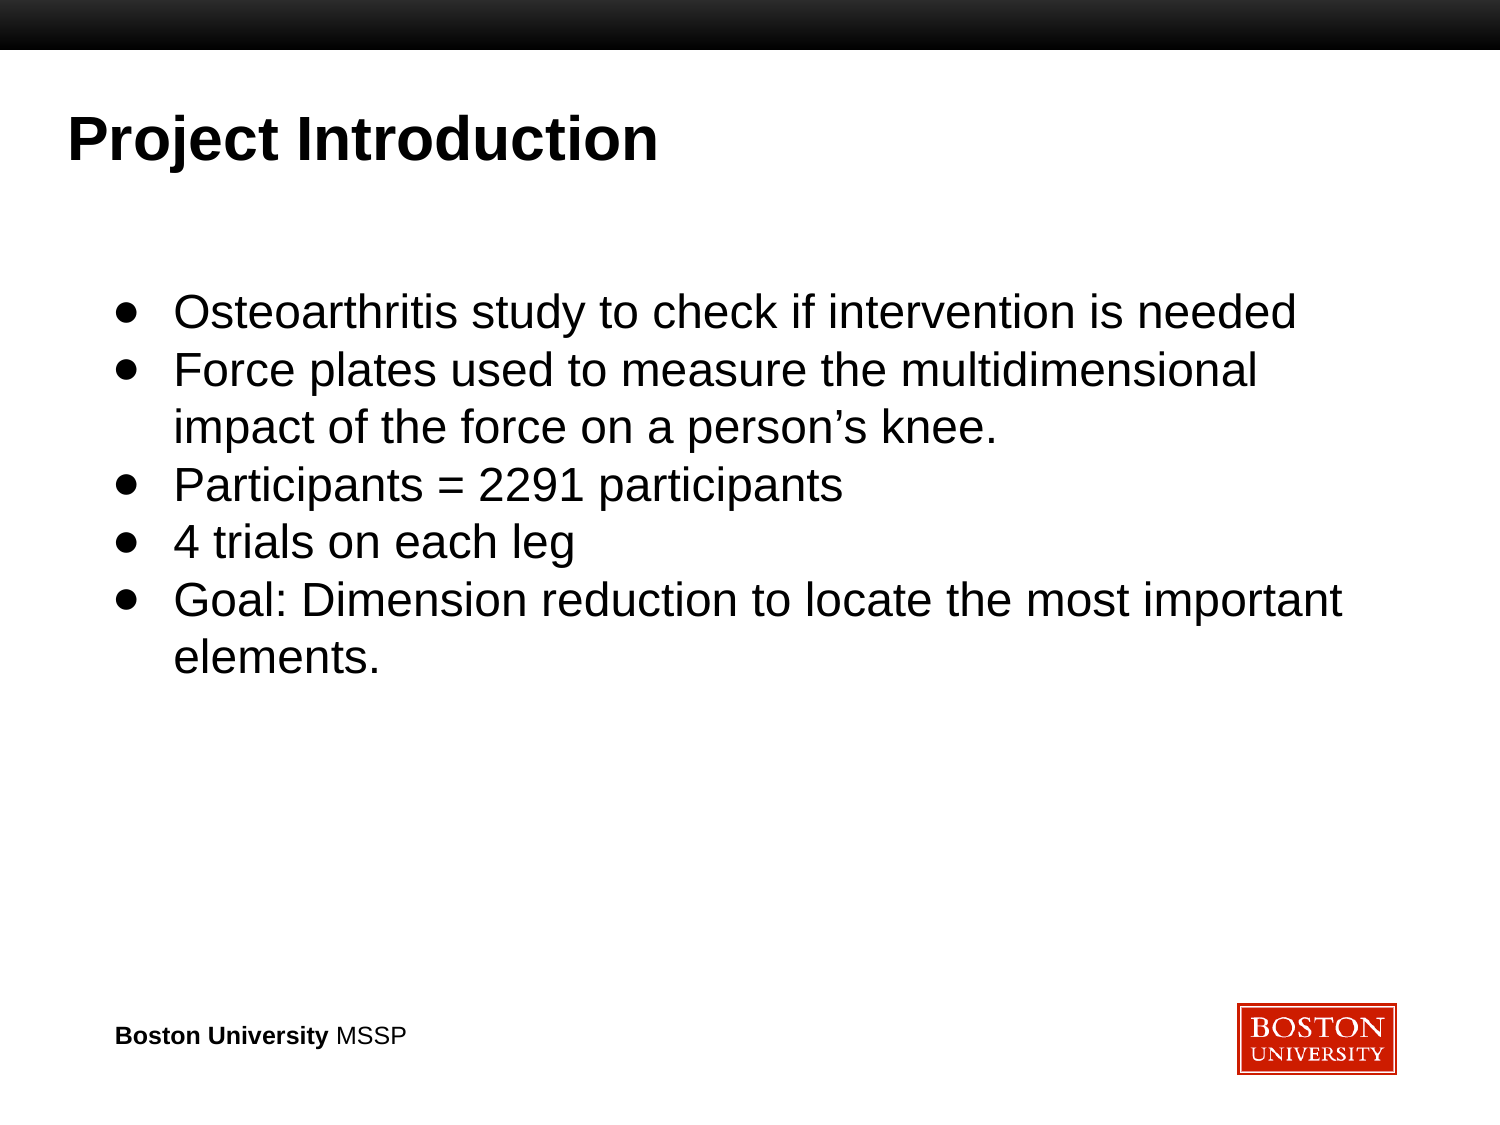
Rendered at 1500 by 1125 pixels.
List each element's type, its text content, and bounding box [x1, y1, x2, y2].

text_box Osteoarthritis study to check if intervention is needed Force plates used to measure the multidimensional impact of the force on a person’s knee. Participants = 2291 participants 4 trials on each leg Goal: Dimension reduction to locate the most important elements. [83, 265, 1391, 698]
picture [1237, 1003, 1397, 1075]
subtitle Project Introduction [52, 90, 1328, 194]
